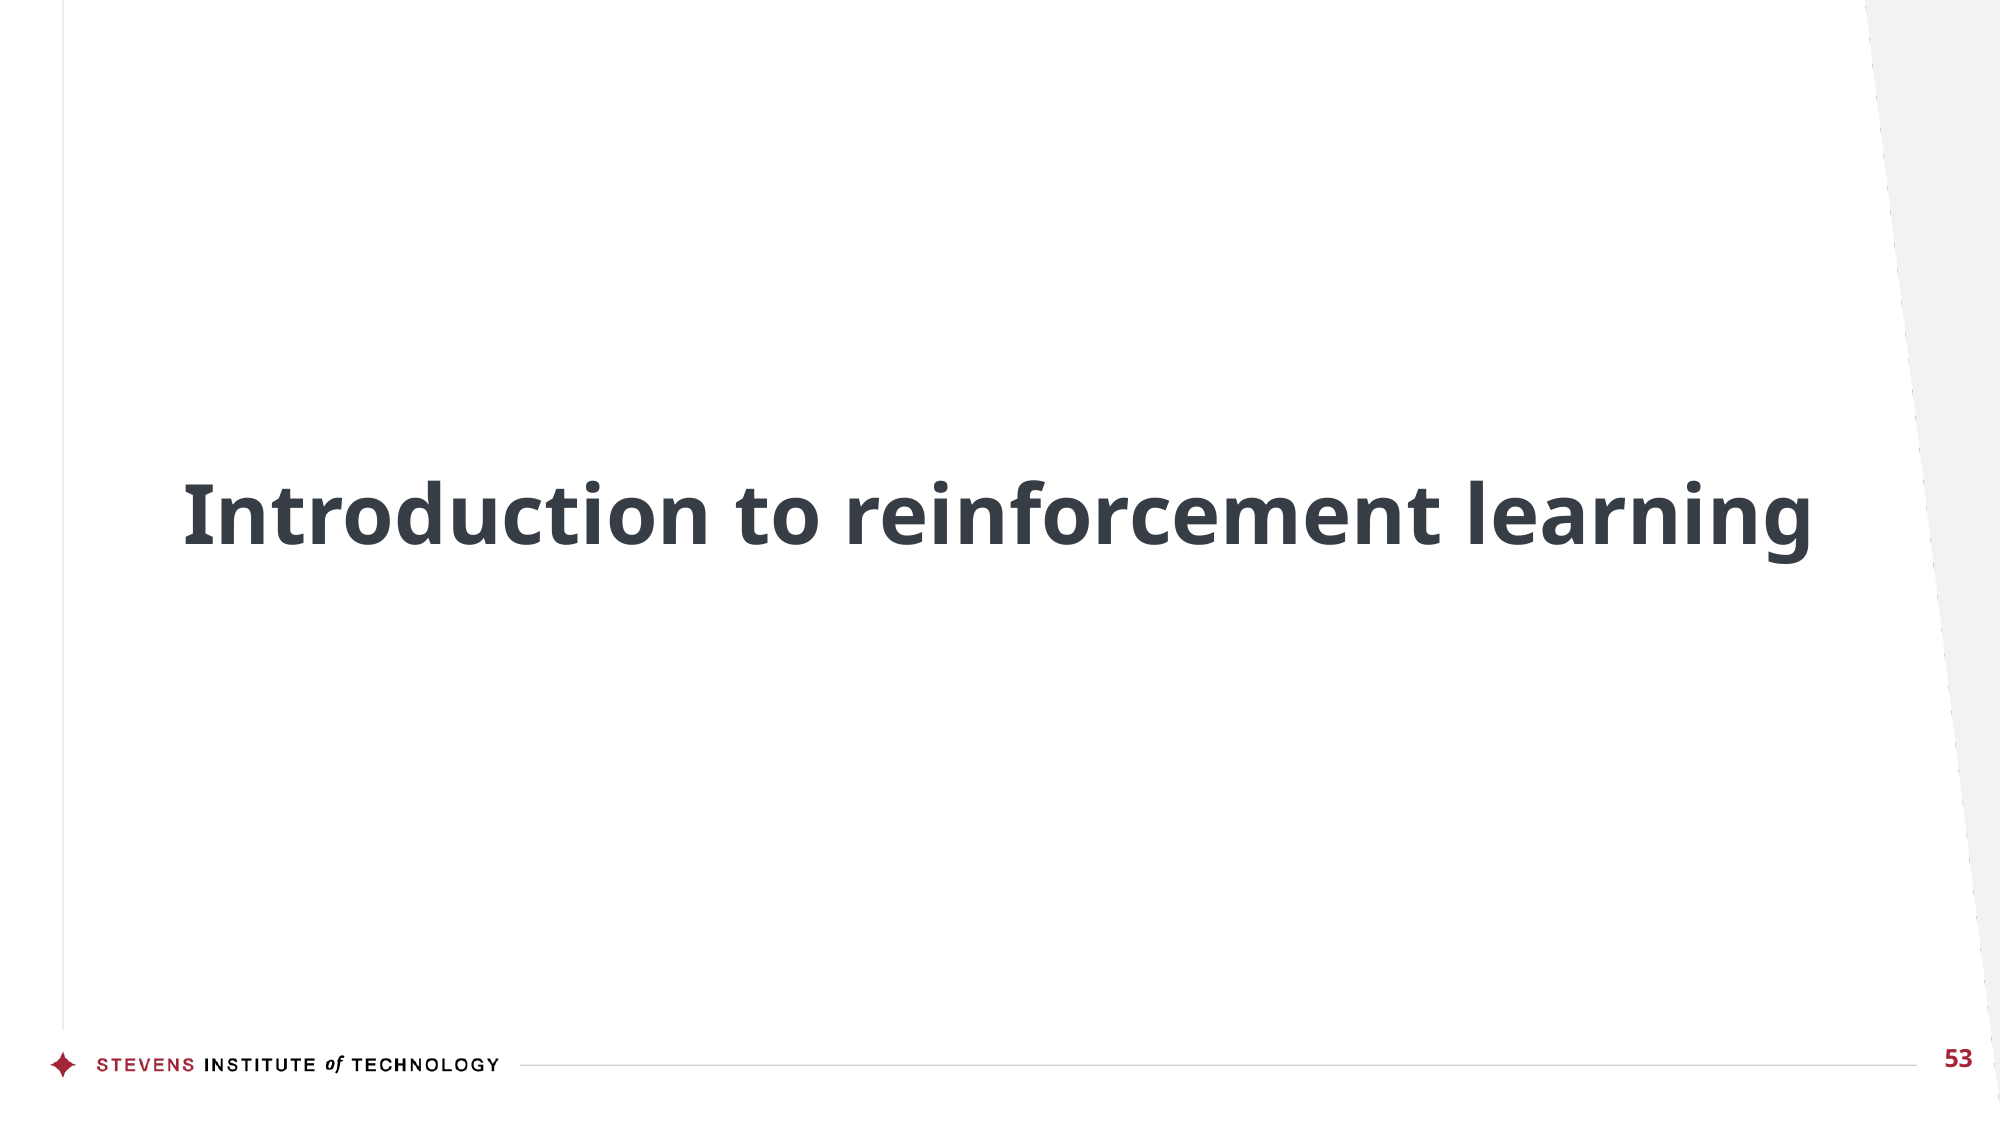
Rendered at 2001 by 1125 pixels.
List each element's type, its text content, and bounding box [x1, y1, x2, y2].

slide_number 53 [1538, 1029, 1988, 1090]
title Introduction to reinforcement learning [121, 465, 1879, 586]
